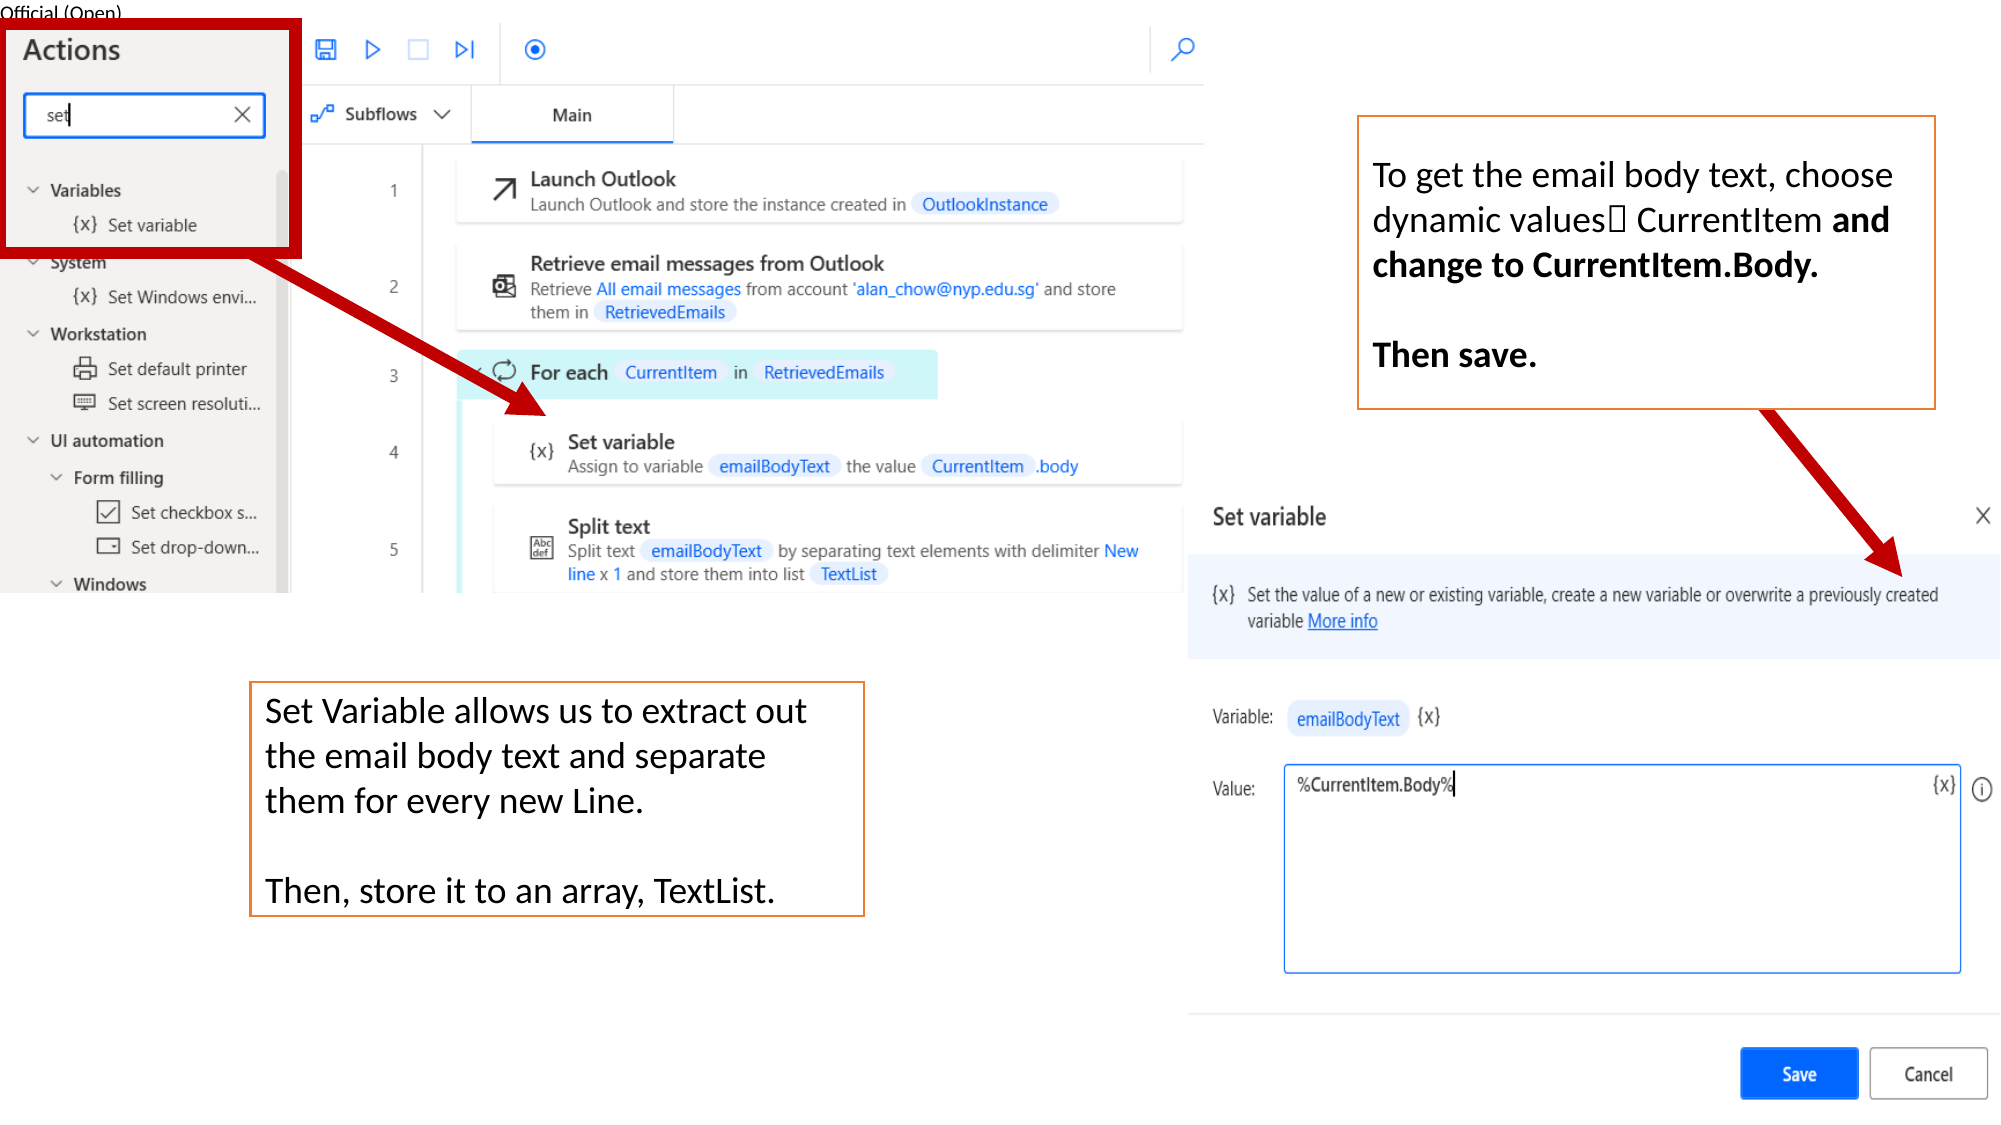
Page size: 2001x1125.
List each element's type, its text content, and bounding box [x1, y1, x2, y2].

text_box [250, 252, 546, 416]
picture [0, 23, 2000, 1105]
text_box To get the email body text, choose dynamic values CurrentItem and change to CurrentItem.Body. Then save. [1357, 115, 1936, 410]
text_box Set Variable allows us to extract out the email body text and separate them for every new Line. Then, store it to an array, TextList. [249, 681, 865, 917]
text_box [1709, 340, 1903, 578]
